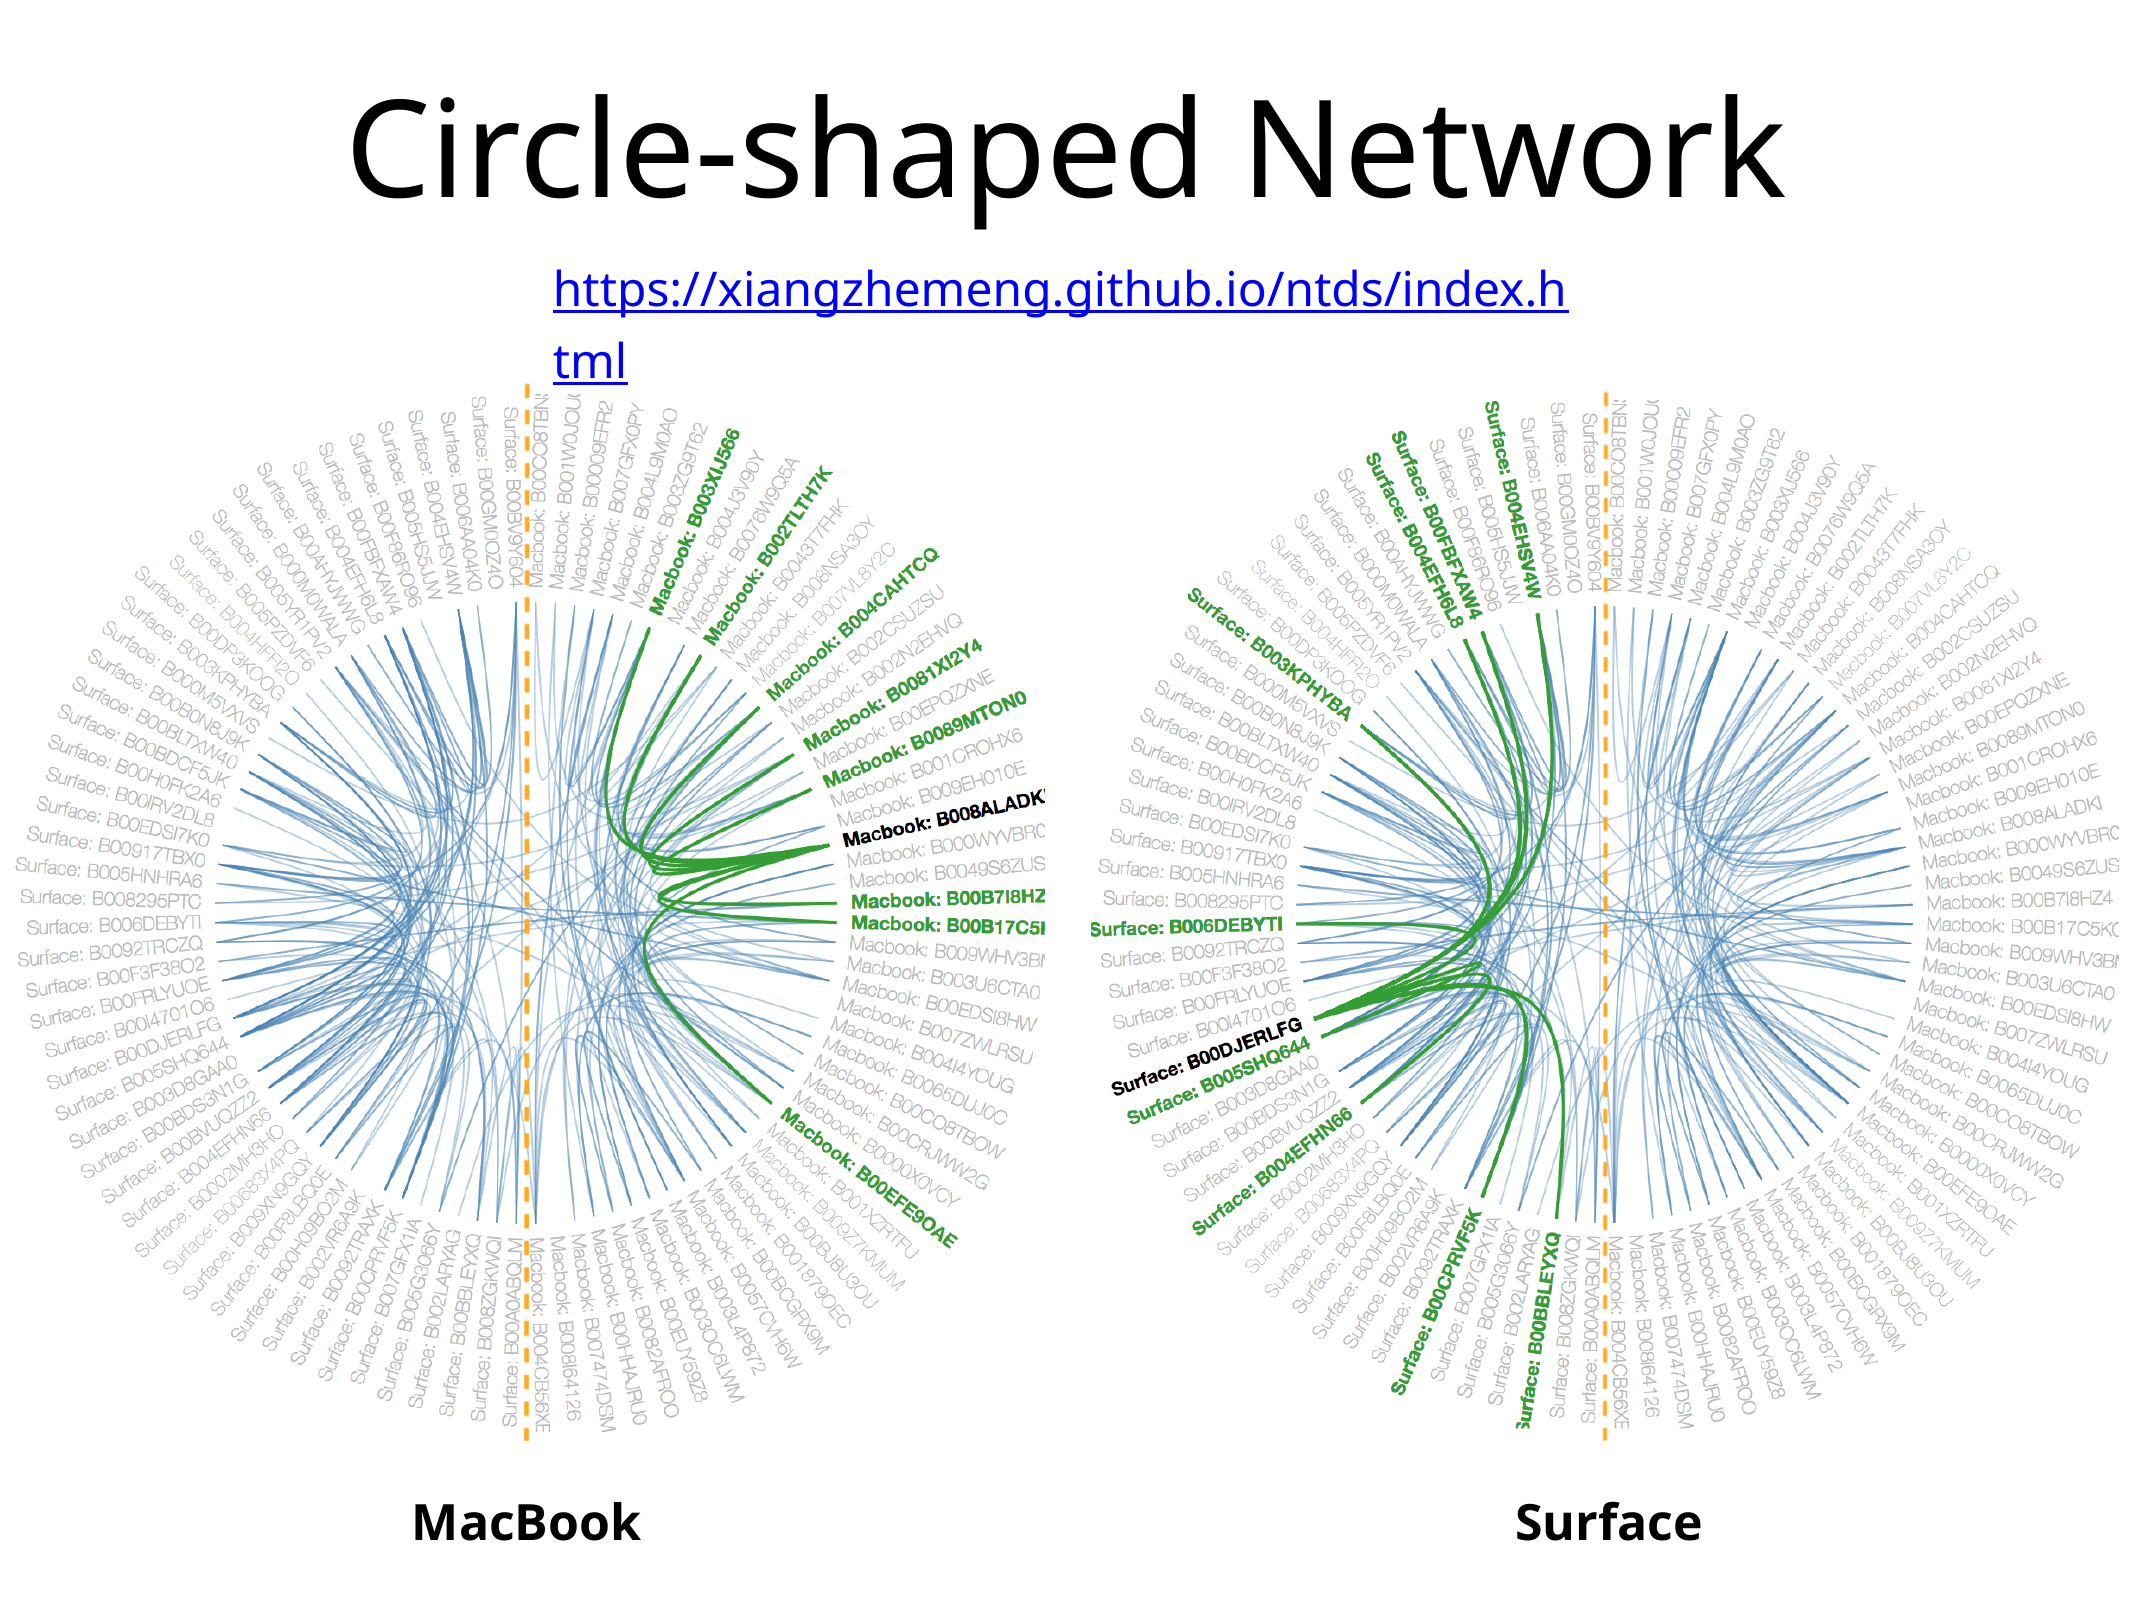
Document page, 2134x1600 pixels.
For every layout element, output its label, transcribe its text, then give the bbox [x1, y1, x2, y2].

picture [1079, 387, 2134, 1446]
text_box MacBook [403, 1482, 650, 1559]
text_box Surface [1506, 1482, 1712, 1559]
text_box https://xiangzhemeng.github.io/ntds/index.html [544, 225, 1589, 332]
picture [0, 379, 1057, 1446]
title Circle-shaped Network [155, 0, 1978, 322]
